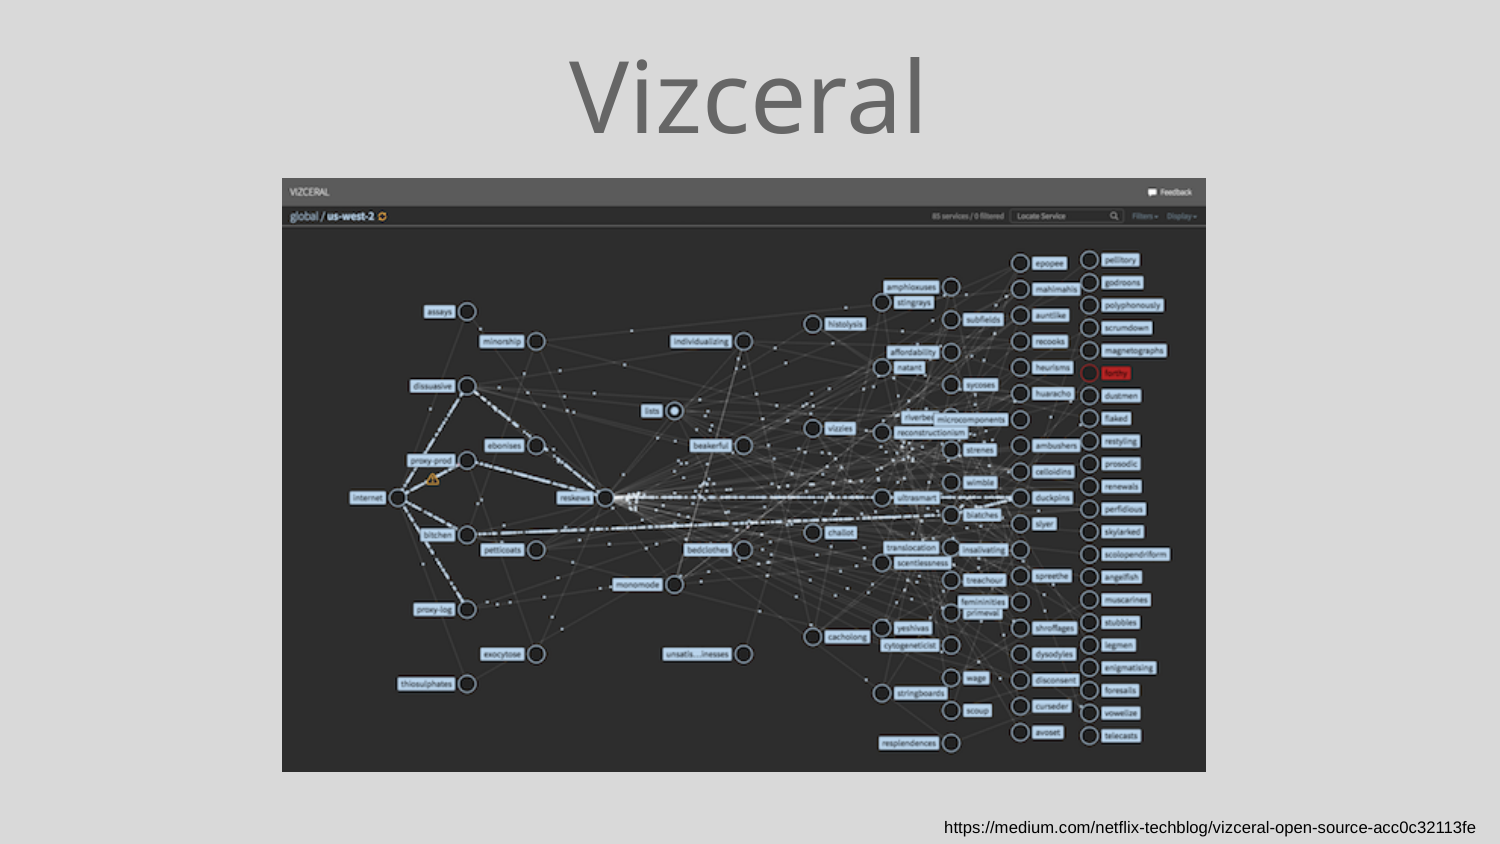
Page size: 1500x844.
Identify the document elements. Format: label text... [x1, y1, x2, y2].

text_box https://medium.com/netflix-techblog/vizceral-open-source-acc0c32113fe [929, 803, 1500, 830]
list Vizceral [534, 18, 966, 176]
picture [282, 178, 1206, 772]
